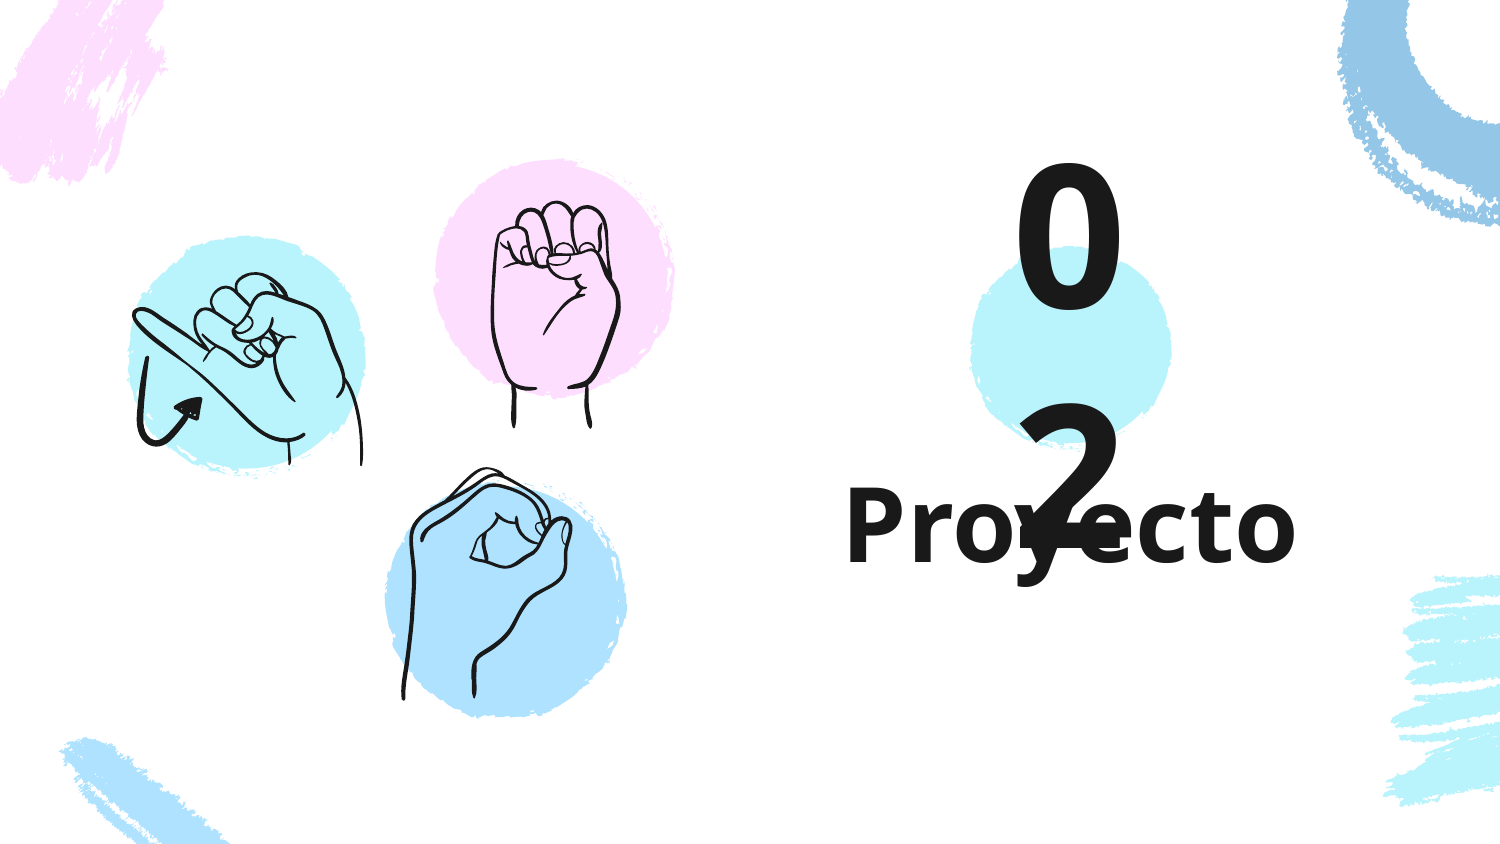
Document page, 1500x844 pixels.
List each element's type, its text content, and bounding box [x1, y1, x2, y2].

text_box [966, 247, 1174, 451]
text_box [389, 111, 722, 443]
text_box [335, 427, 678, 770]
title Proyecto [700, 459, 1441, 598]
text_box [126, 235, 366, 480]
